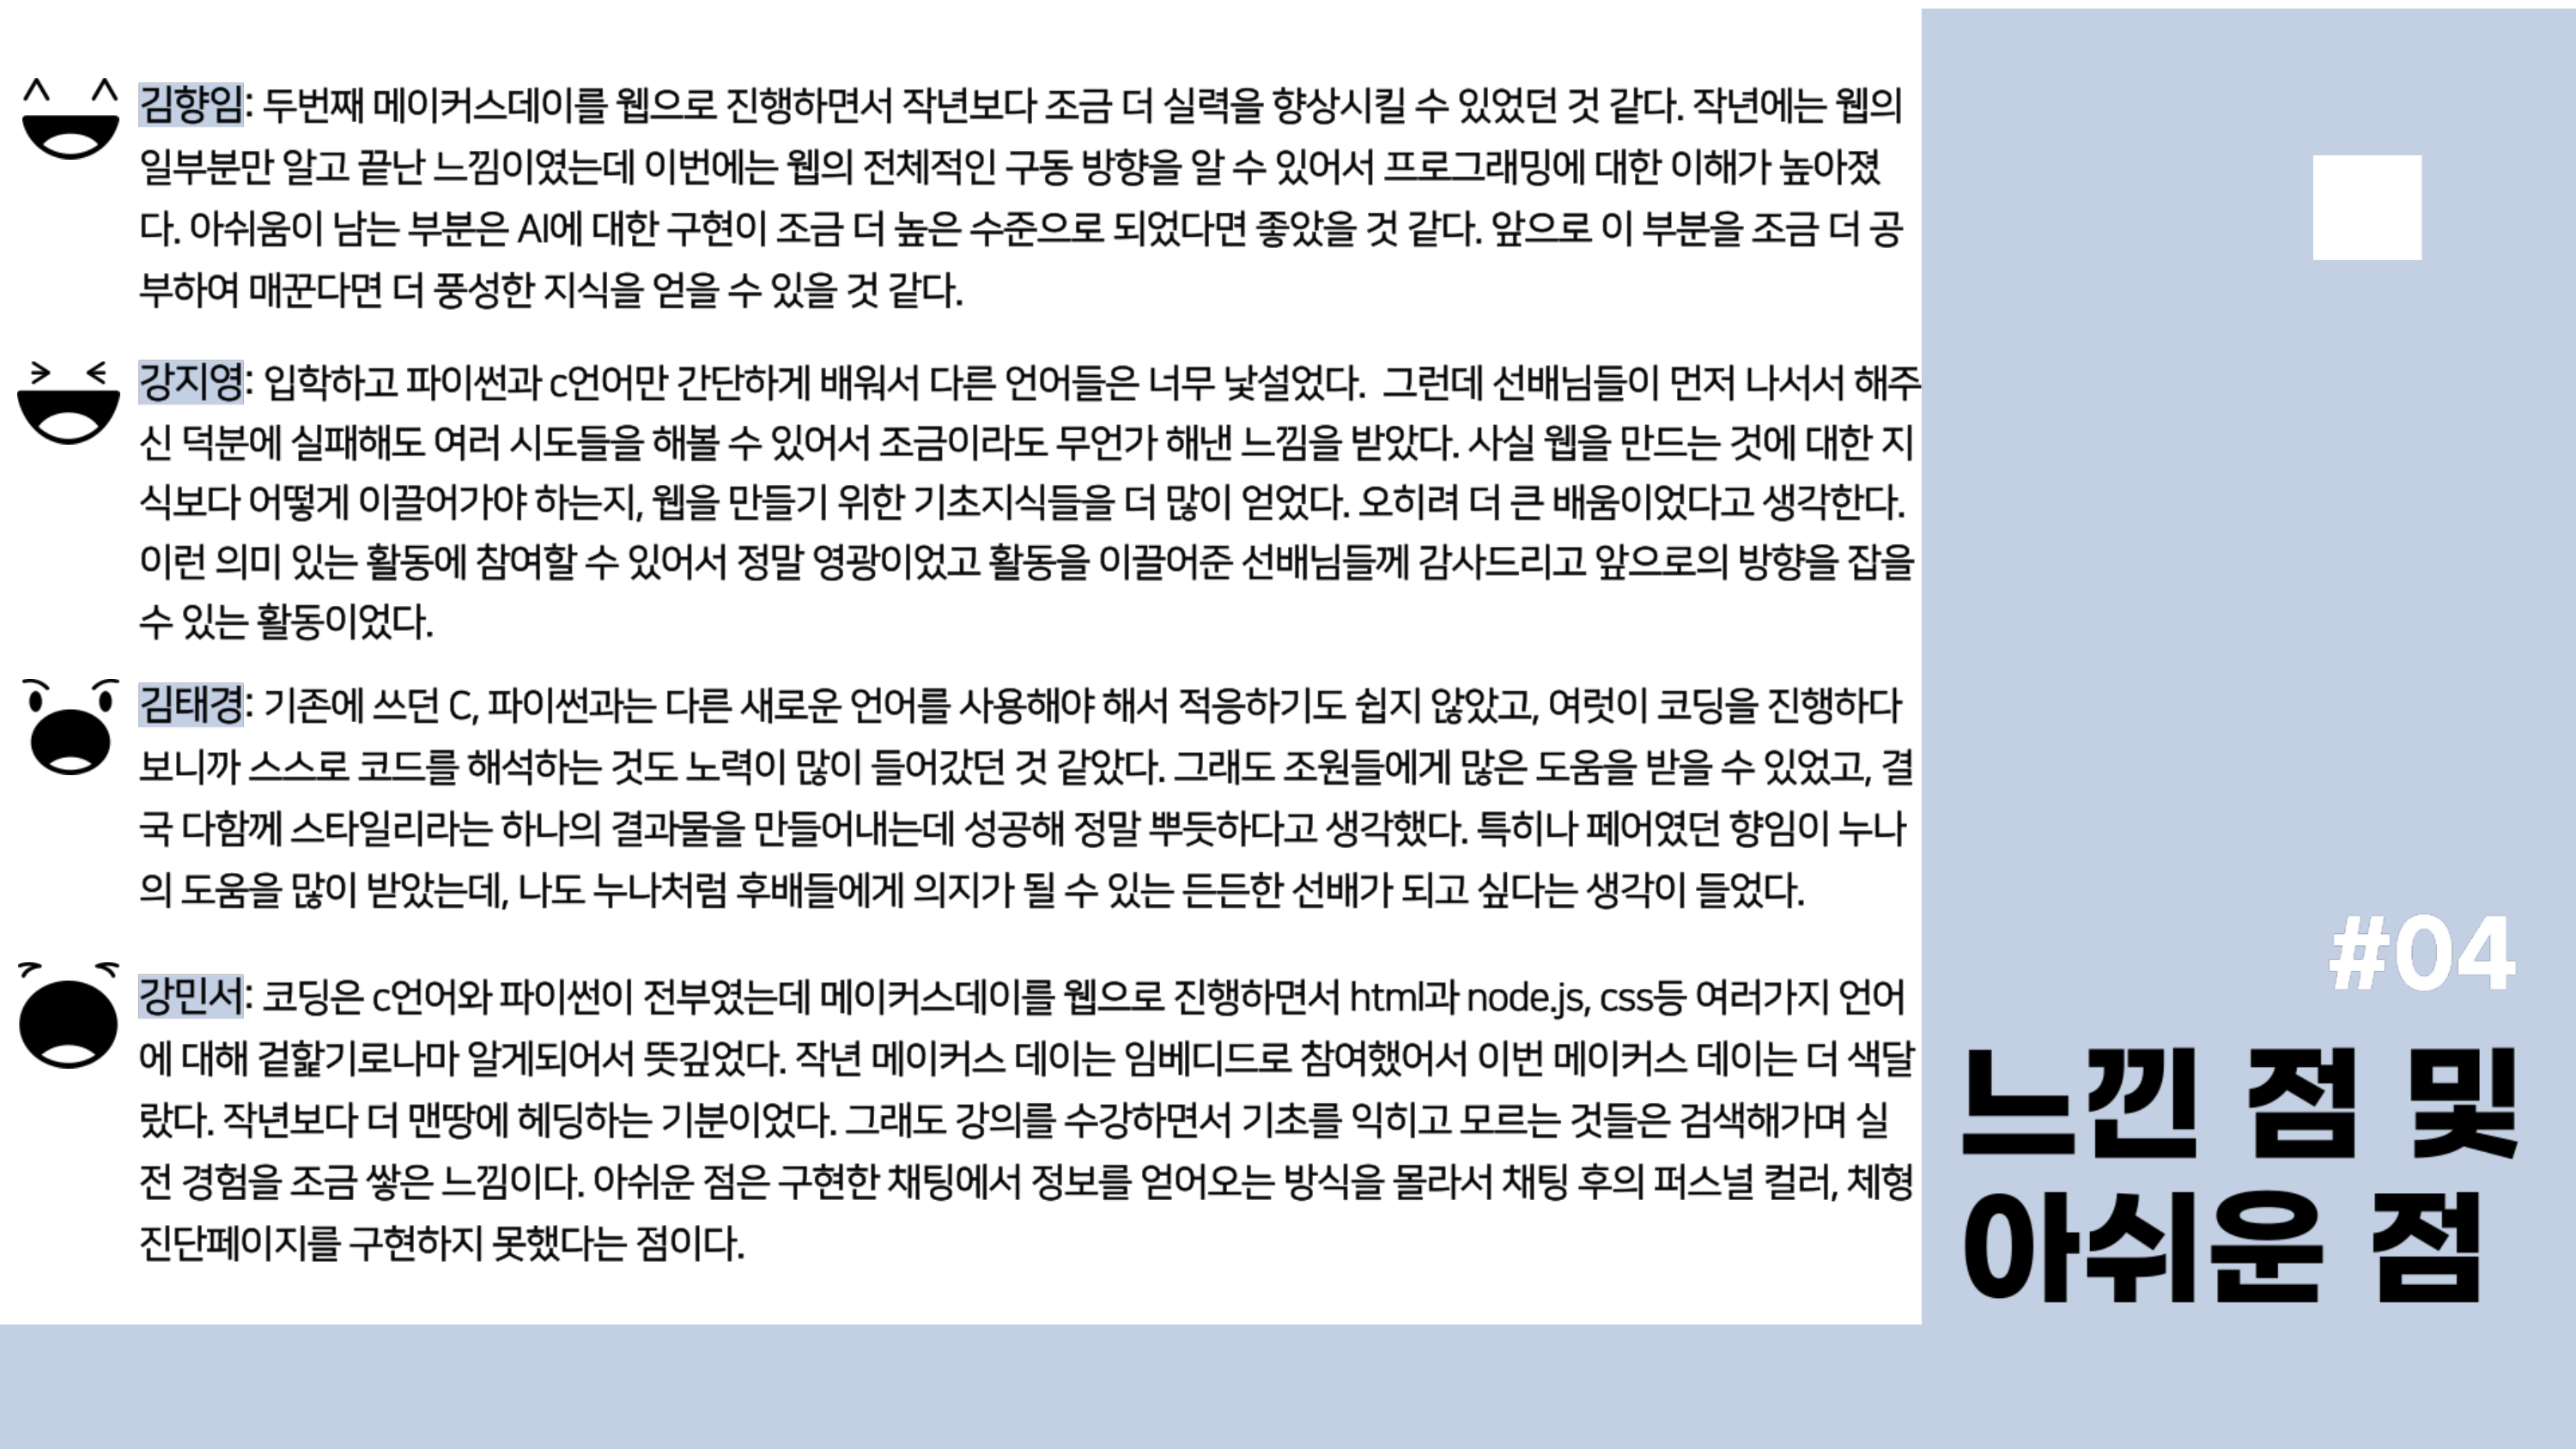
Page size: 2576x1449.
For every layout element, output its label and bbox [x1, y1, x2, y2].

text_box [22, 78, 119, 160]
text_box [18, 962, 119, 1070]
text_box [2313, 155, 2423, 260]
text_box [0, 1325, 2576, 1449]
text_box [1922, 8, 2576, 970]
text_box [17, 361, 120, 445]
text_box [22, 679, 119, 776]
picture [125, 66, 2576, 1325]
